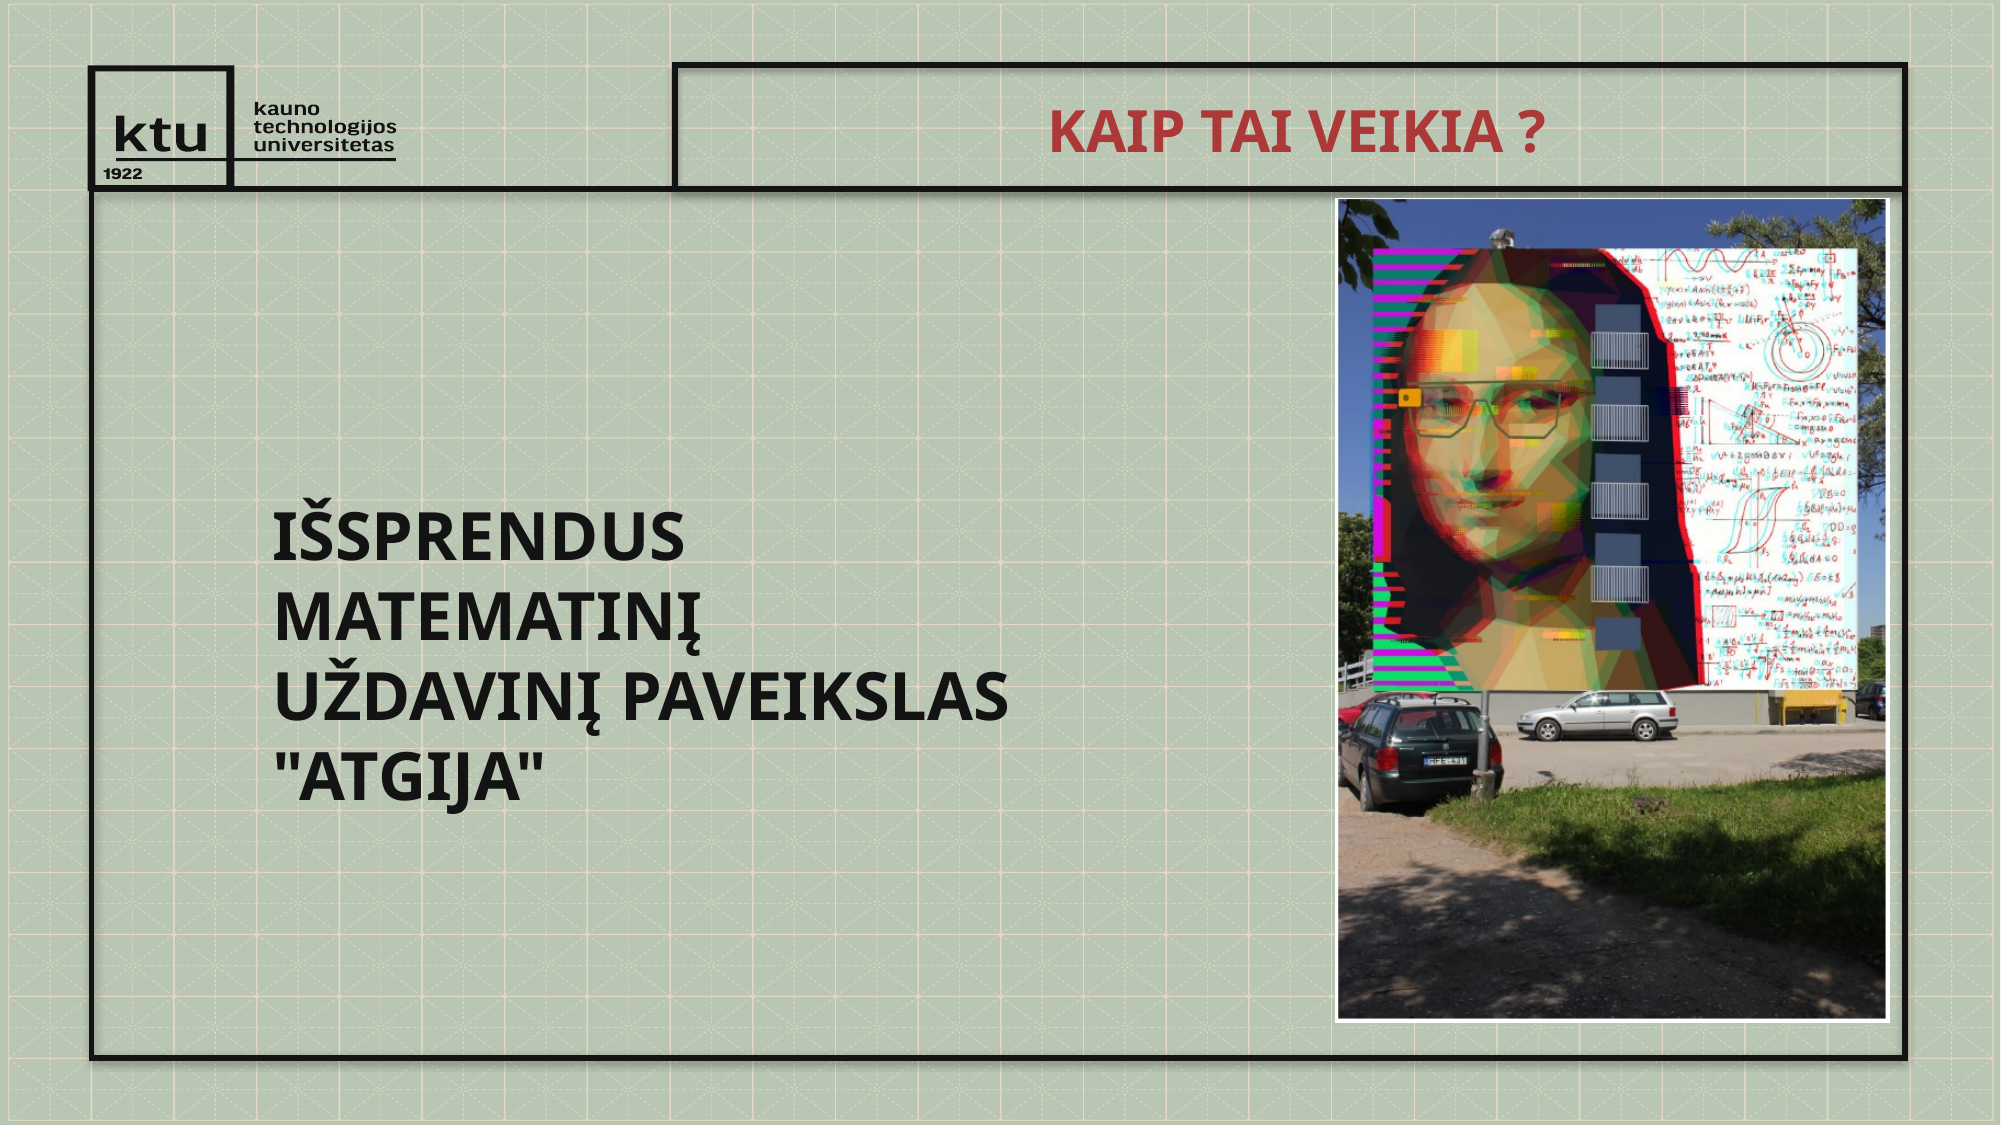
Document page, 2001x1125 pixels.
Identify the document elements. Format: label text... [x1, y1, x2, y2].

picture [0, 0, 2001, 1125]
list Išsprendus matematinį uždavinį paveikslas "atgija" [257, 486, 1048, 611]
title Kaip tai veikia ? [705, 86, 1889, 173]
